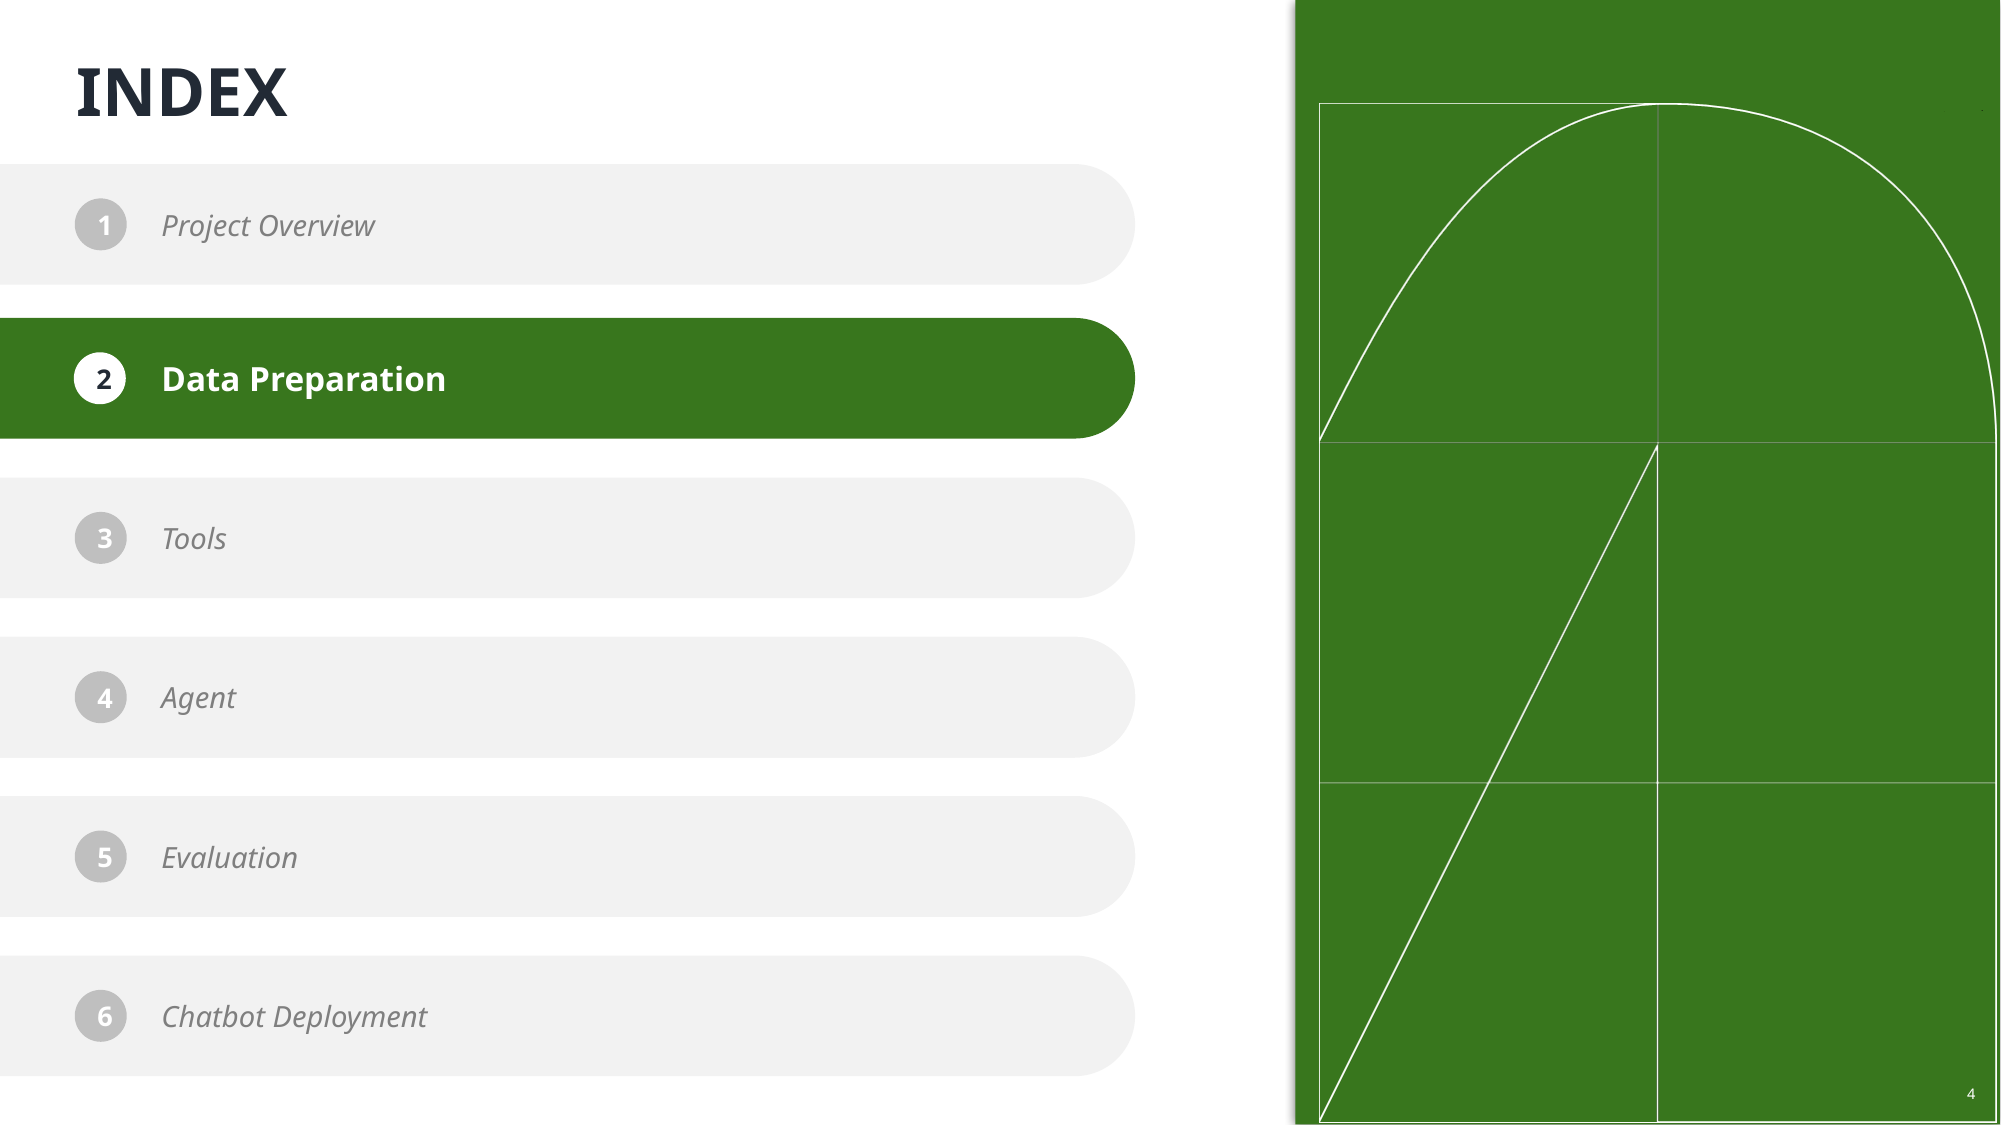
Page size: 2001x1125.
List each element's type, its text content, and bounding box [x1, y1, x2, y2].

text_box 1 [74, 198, 127, 251]
text_box 4 [74, 671, 127, 724]
text_box [0, 317, 1136, 439]
text_box 2 [73, 352, 126, 405]
text_box INDEX [76, 48, 1110, 131]
text_box [0, 164, 1136, 285]
text_box [0, 955, 1136, 1077]
text_box Data Preparation [161, 358, 989, 399]
picture [1318, 102, 1998, 1125]
text_box 6 [74, 989, 127, 1042]
text_box Tools [161, 517, 989, 559]
text_box [0, 796, 1136, 917]
text_box 3 [74, 511, 127, 564]
text_box Evaluation [161, 836, 989, 877]
text_box Project Overview [161, 204, 989, 245]
text_box [0, 636, 1136, 758]
text_box 5 [74, 830, 127, 883]
text_box [0, 477, 1136, 599]
text_box Agent [161, 677, 989, 718]
text_box Chatbot Deployment [161, 995, 989, 1036]
